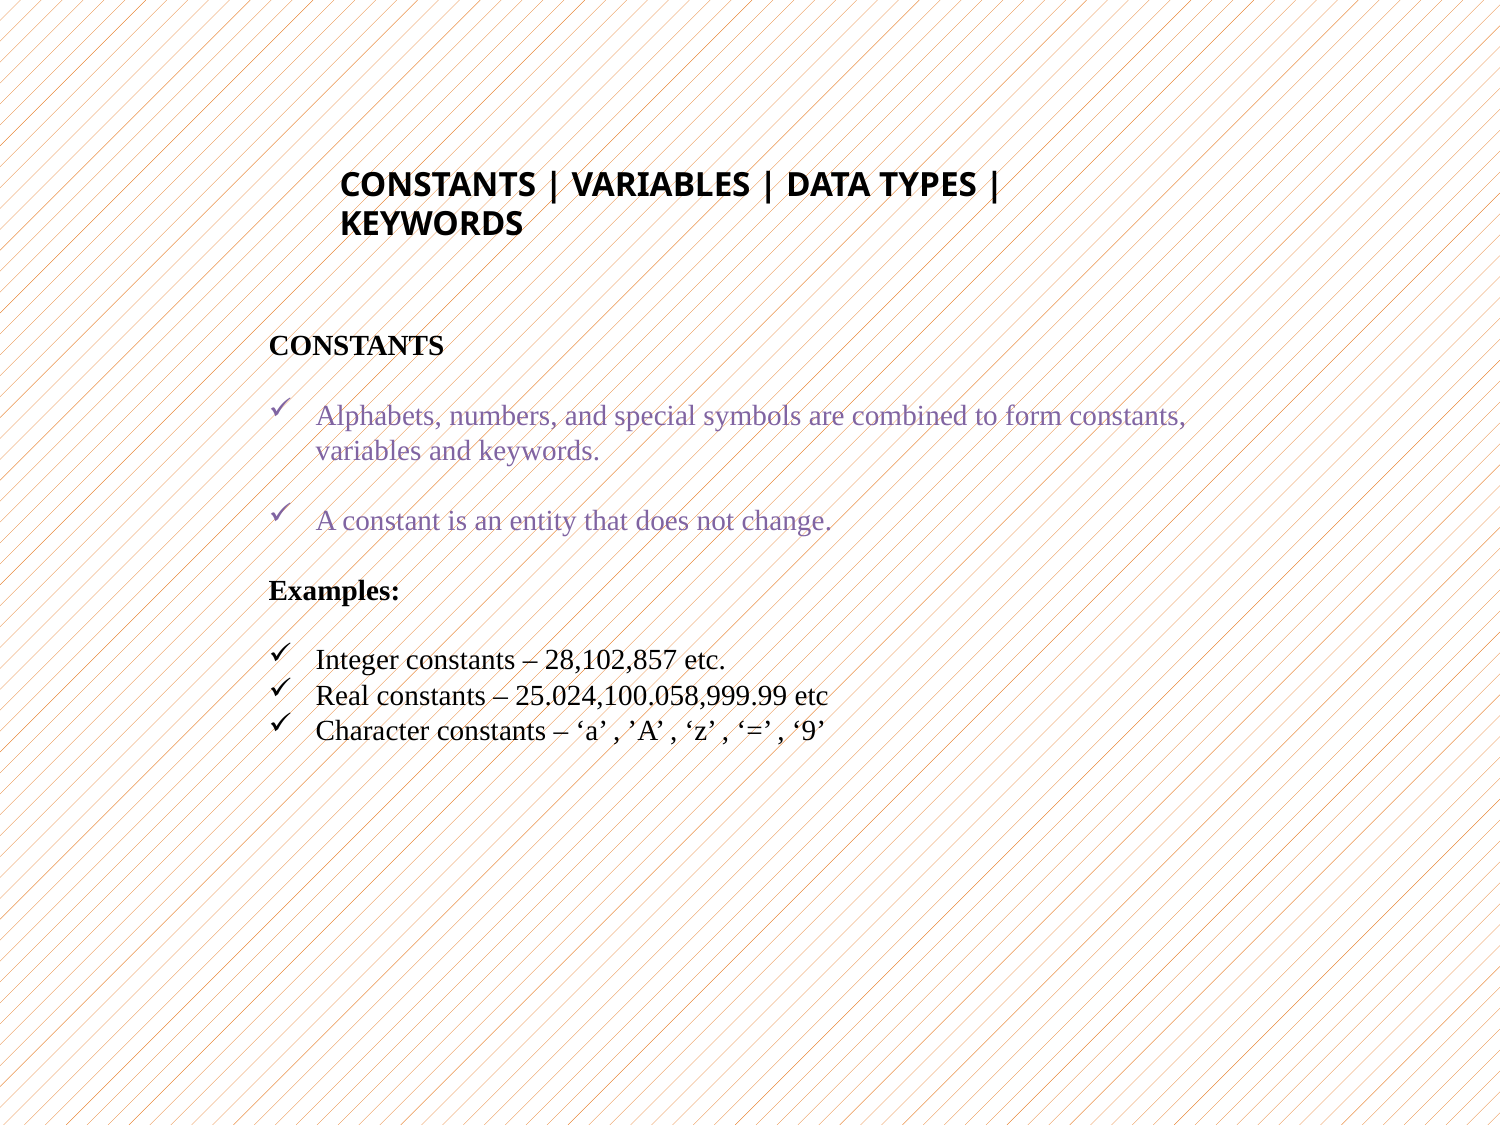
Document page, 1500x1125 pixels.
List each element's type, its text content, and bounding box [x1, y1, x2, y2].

text_box CONSTANTS | VARIABLES | DATA TYPES | KEYWORDS [339, 140, 1168, 266]
text_box [1353, 354, 1428, 423]
text_box [1305, 328, 1353, 546]
text_box [0, 0, 680, 106]
text_box [37, 202, 735, 354]
text_box [227, 354, 253, 423]
text_box CONSTANTS Alphabets, numbers, and special symbols are combined to form constants, variables and keywords. A constant is an entity that does not change. Examples: Integer constants – 28,102,857 etc. Real constants – 25.024,100.058,999.99 etc Character constants – ‘a’ , ’A’ , ‘z’ , ‘=’ , ‘9’ [253, 278, 1305, 793]
